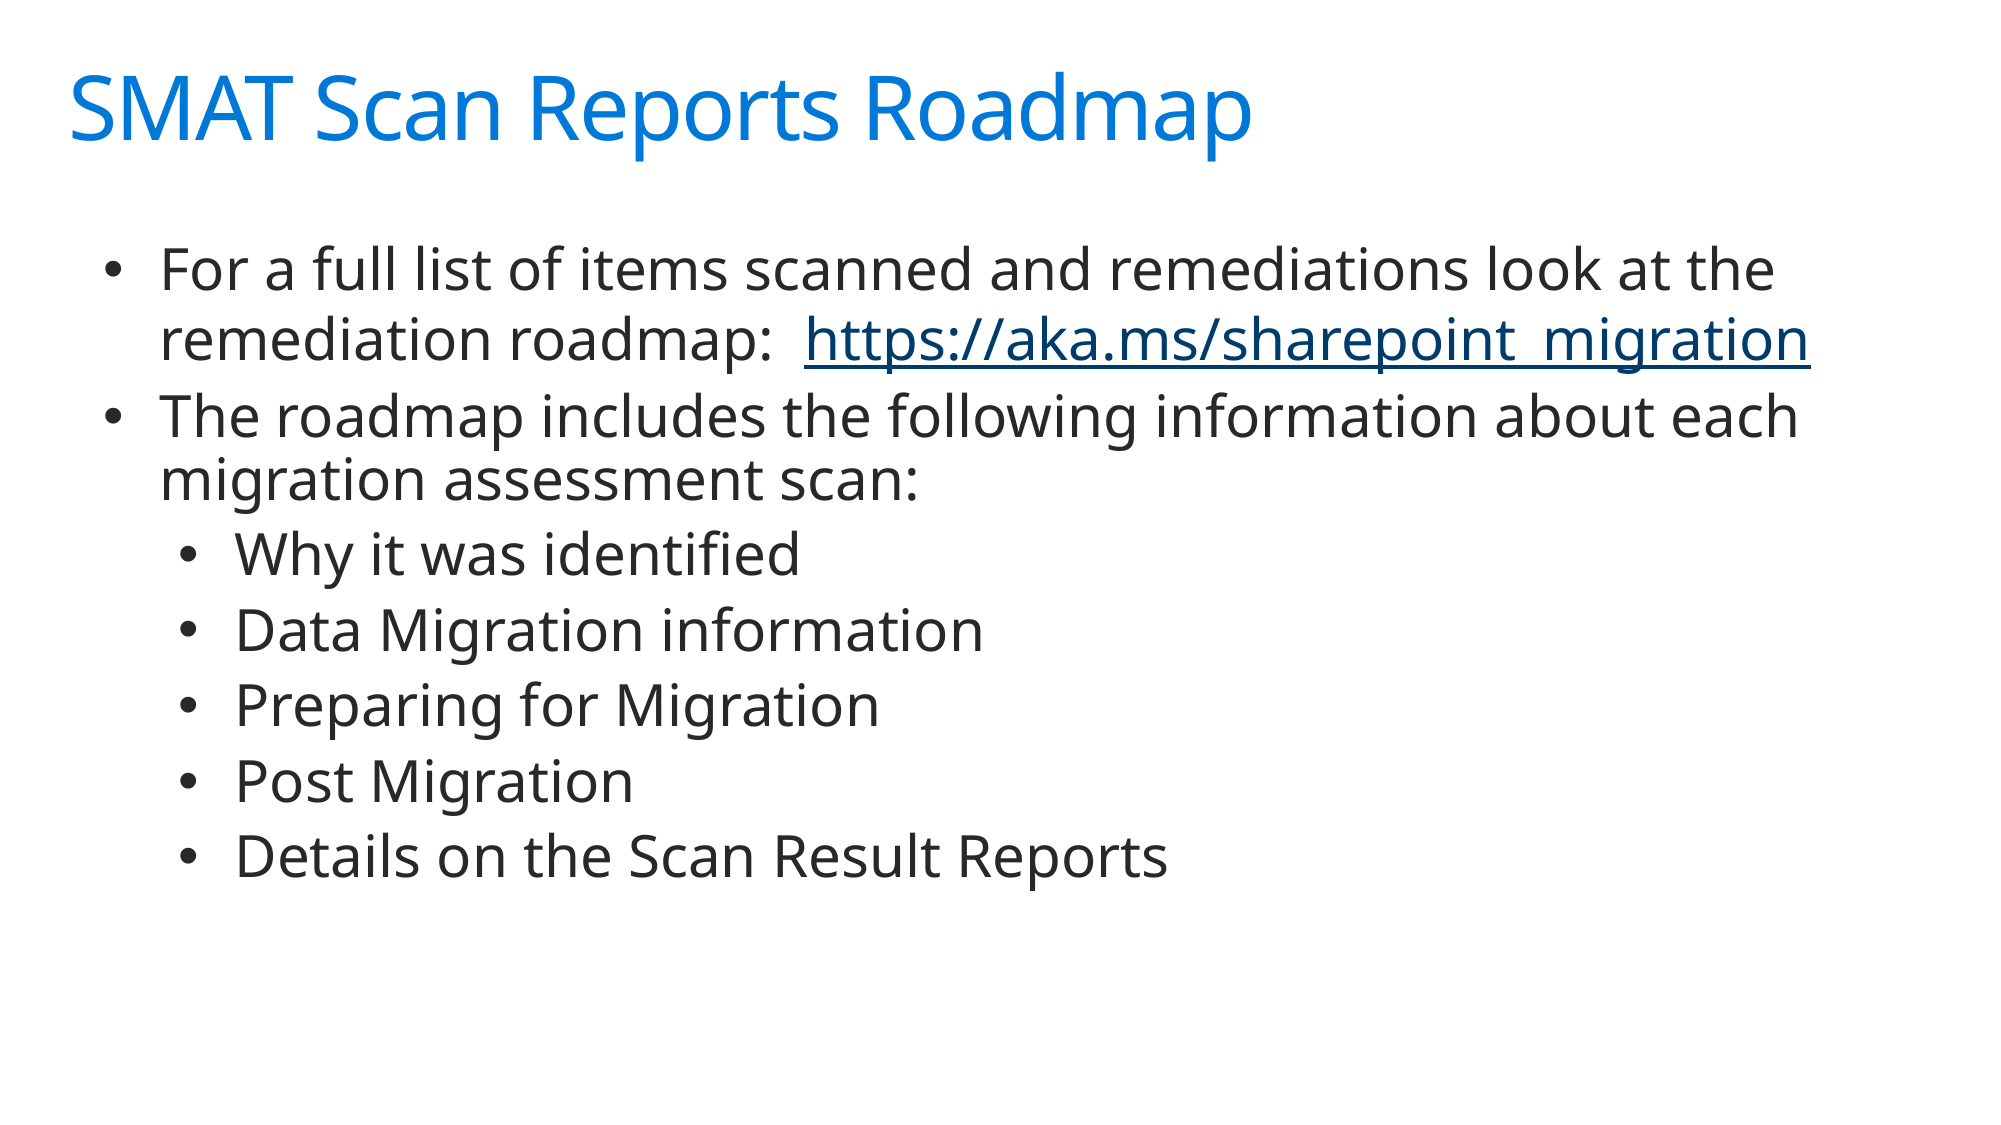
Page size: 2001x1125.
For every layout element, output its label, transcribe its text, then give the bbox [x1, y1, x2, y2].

text_box For a full list of items scanned and remediations look at the remediation roadmap: https://aka.ms/sharepoint_migration The roadmap includes the following information about each migration assessment scan: Why it was identified Data Migration information Preparing for Migration Post Migration Details on the Scan Result Reports [73, 216, 1957, 981]
title SMAT Scan Reports Roadmap [44, 47, 1957, 196]
